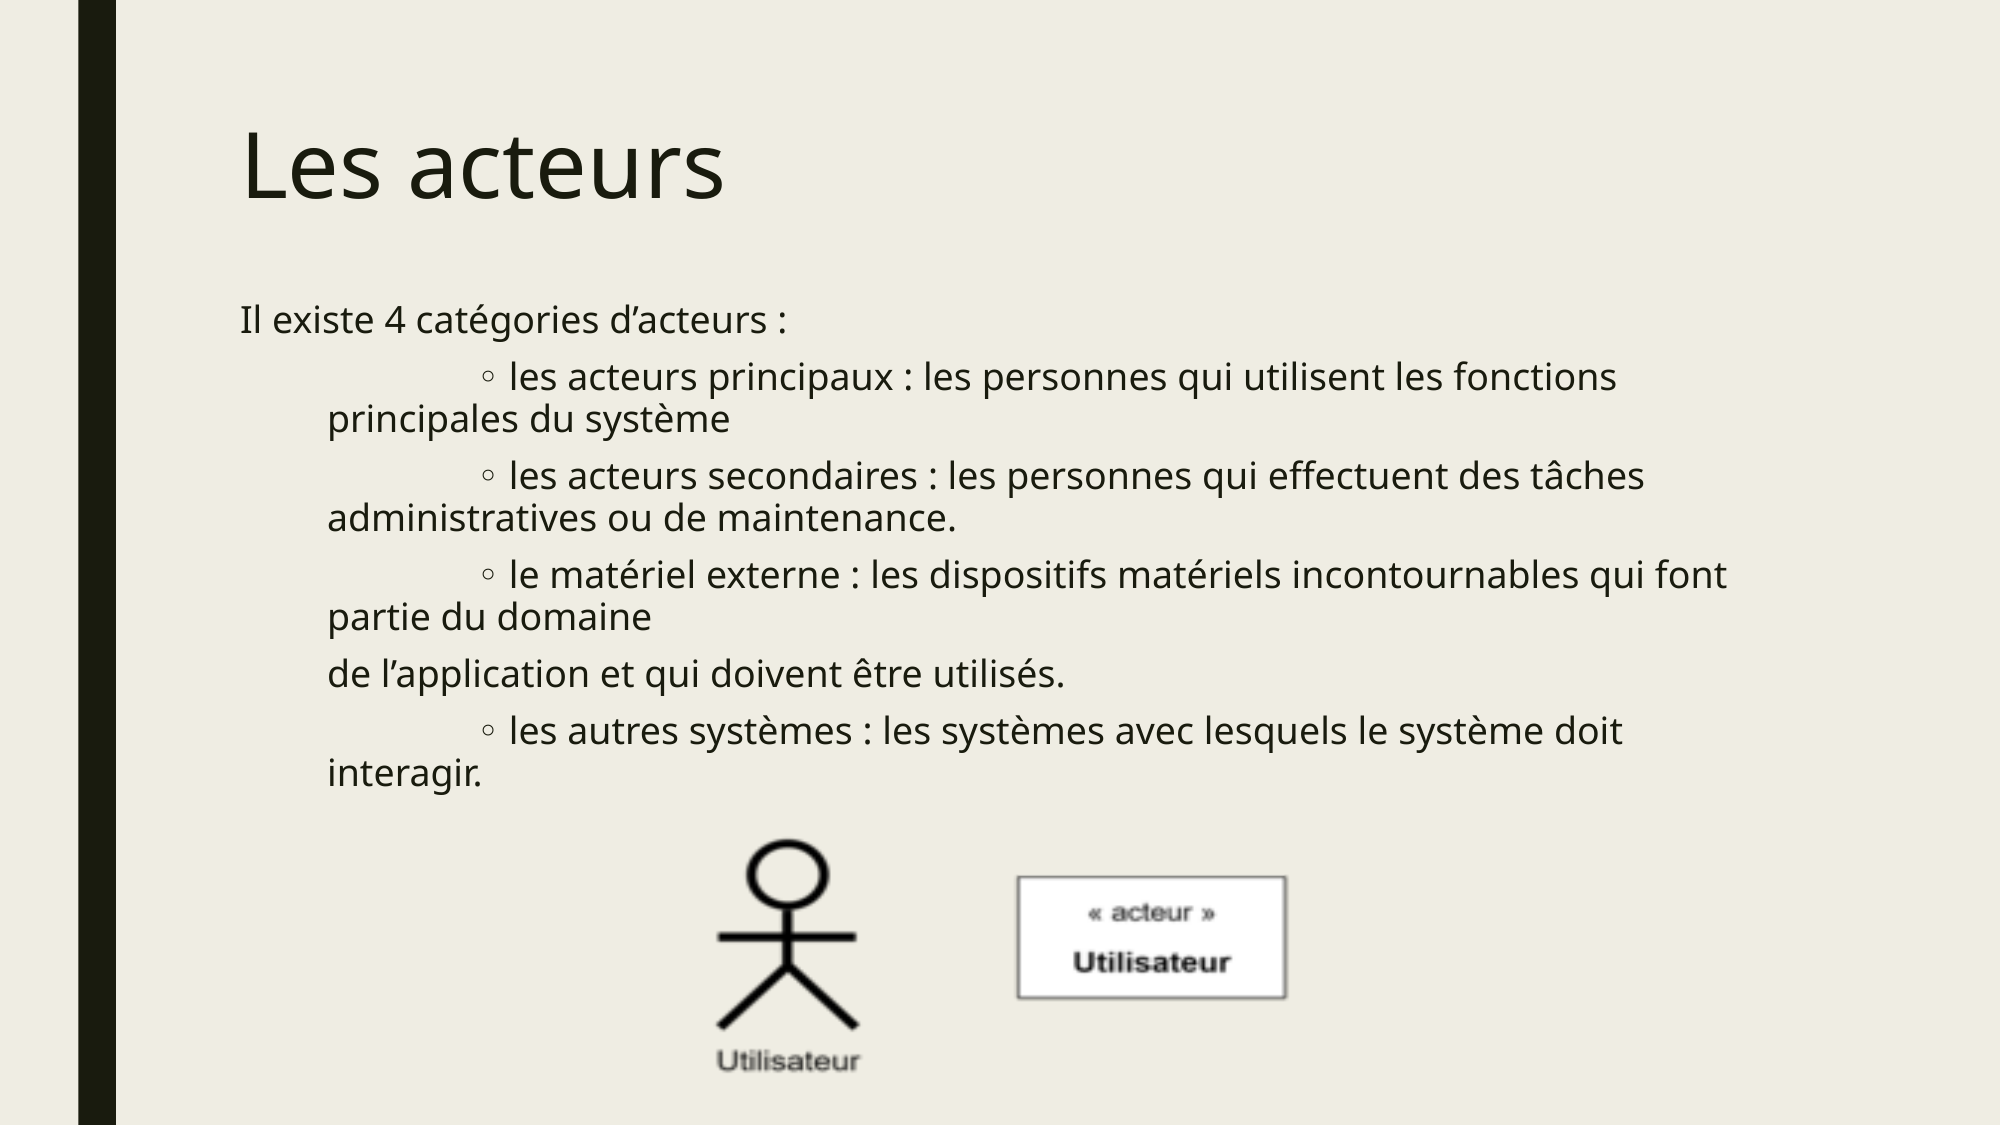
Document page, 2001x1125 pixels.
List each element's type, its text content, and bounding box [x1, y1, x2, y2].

picture [670, 817, 1325, 1104]
list Il existe 4 catégories d’acteurs : ◦ les acteurs principaux : les personnes qui utilisent les fonctions principales du système ◦ les acteurs secondaires : les personnes qui effectuent des tâches administratives ou de maintenance. ◦ le matériel externe : les dispositifs matériels incontournables qui font partie du domaine de l’application et qui doivent être utilisés. ◦ les autres systèmes : les systèmes avec lesquels le système doit interagir. [225, 292, 1800, 880]
title Les acteurs [225, 112, 1800, 277]
